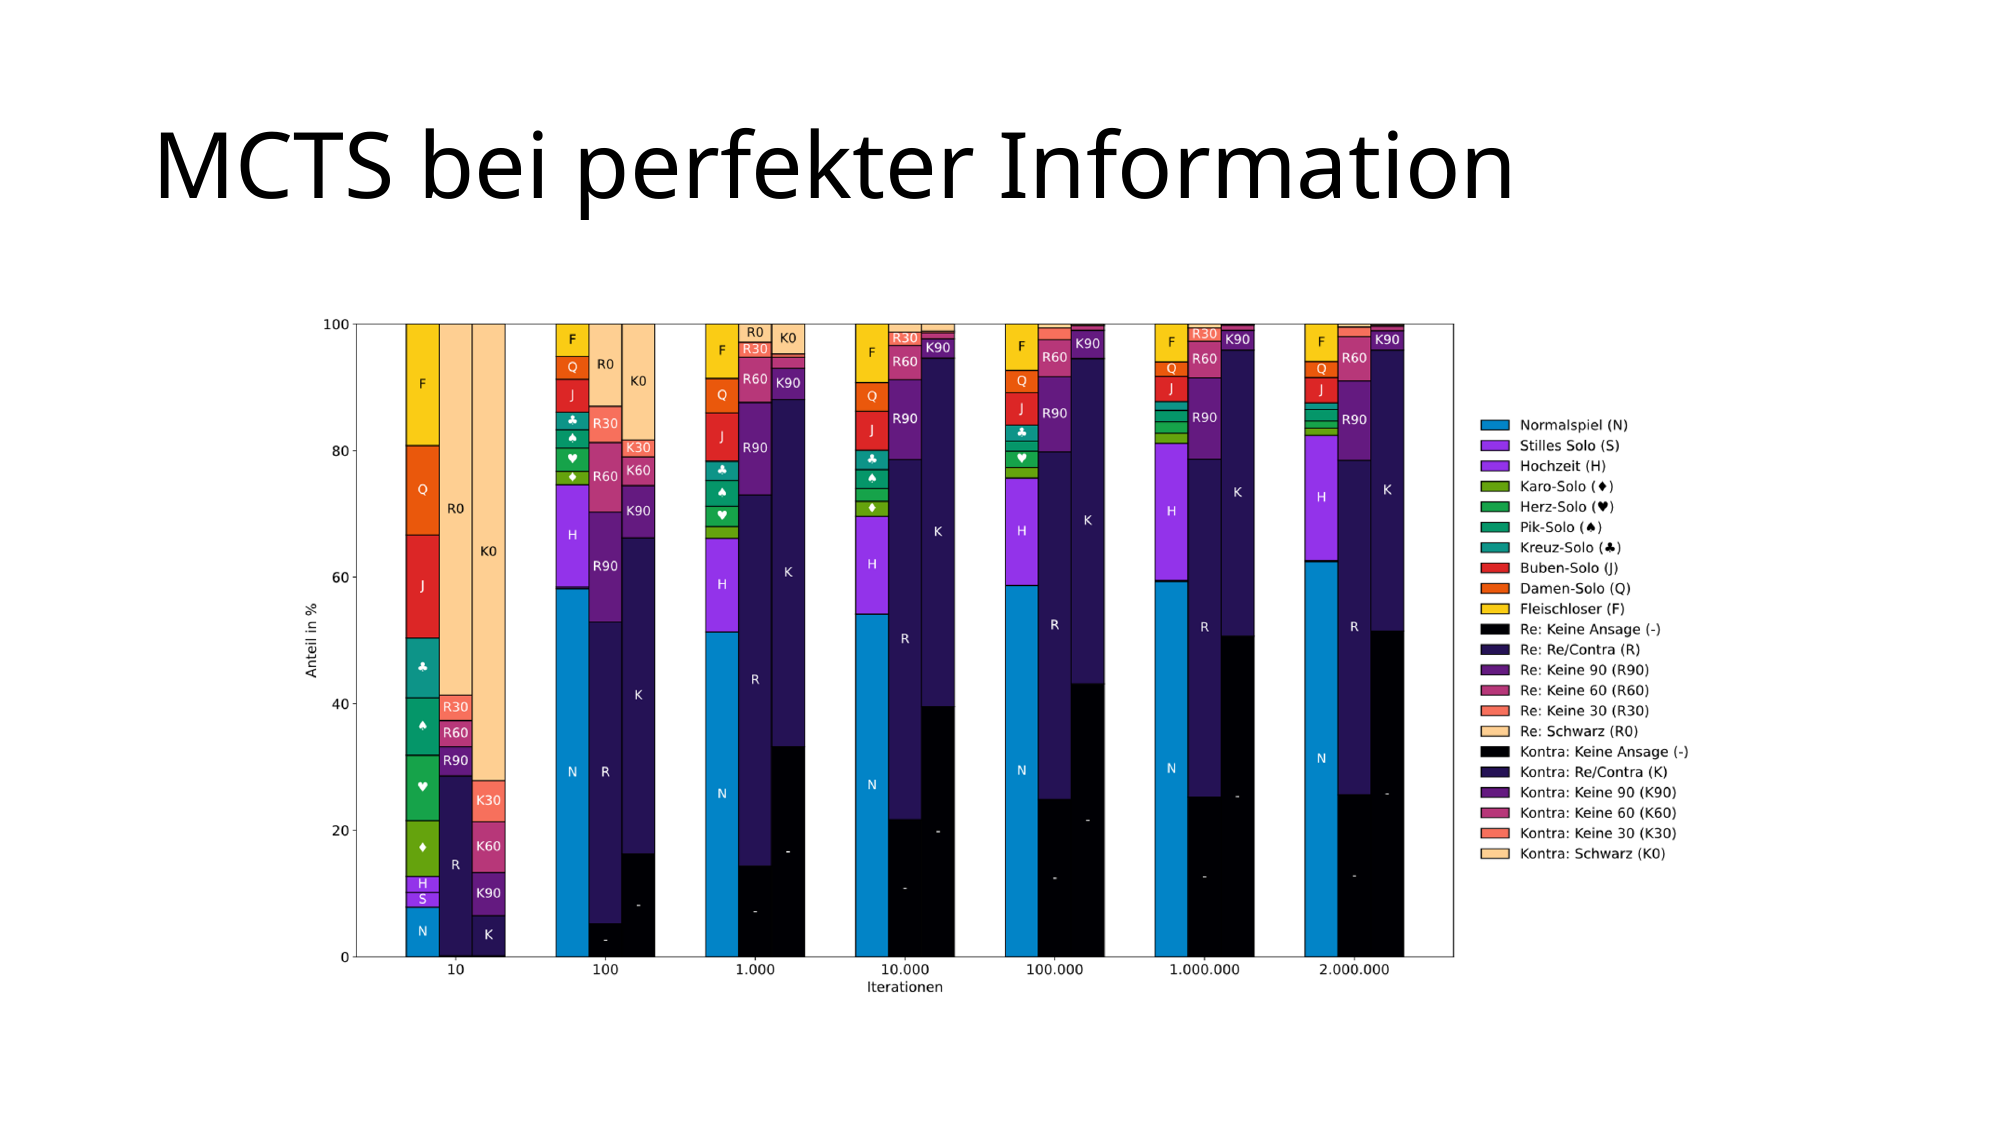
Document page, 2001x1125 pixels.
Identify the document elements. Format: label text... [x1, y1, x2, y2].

title MCTS bei perfekter Information [137, 59, 1863, 278]
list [285, 298, 1715, 1014]
